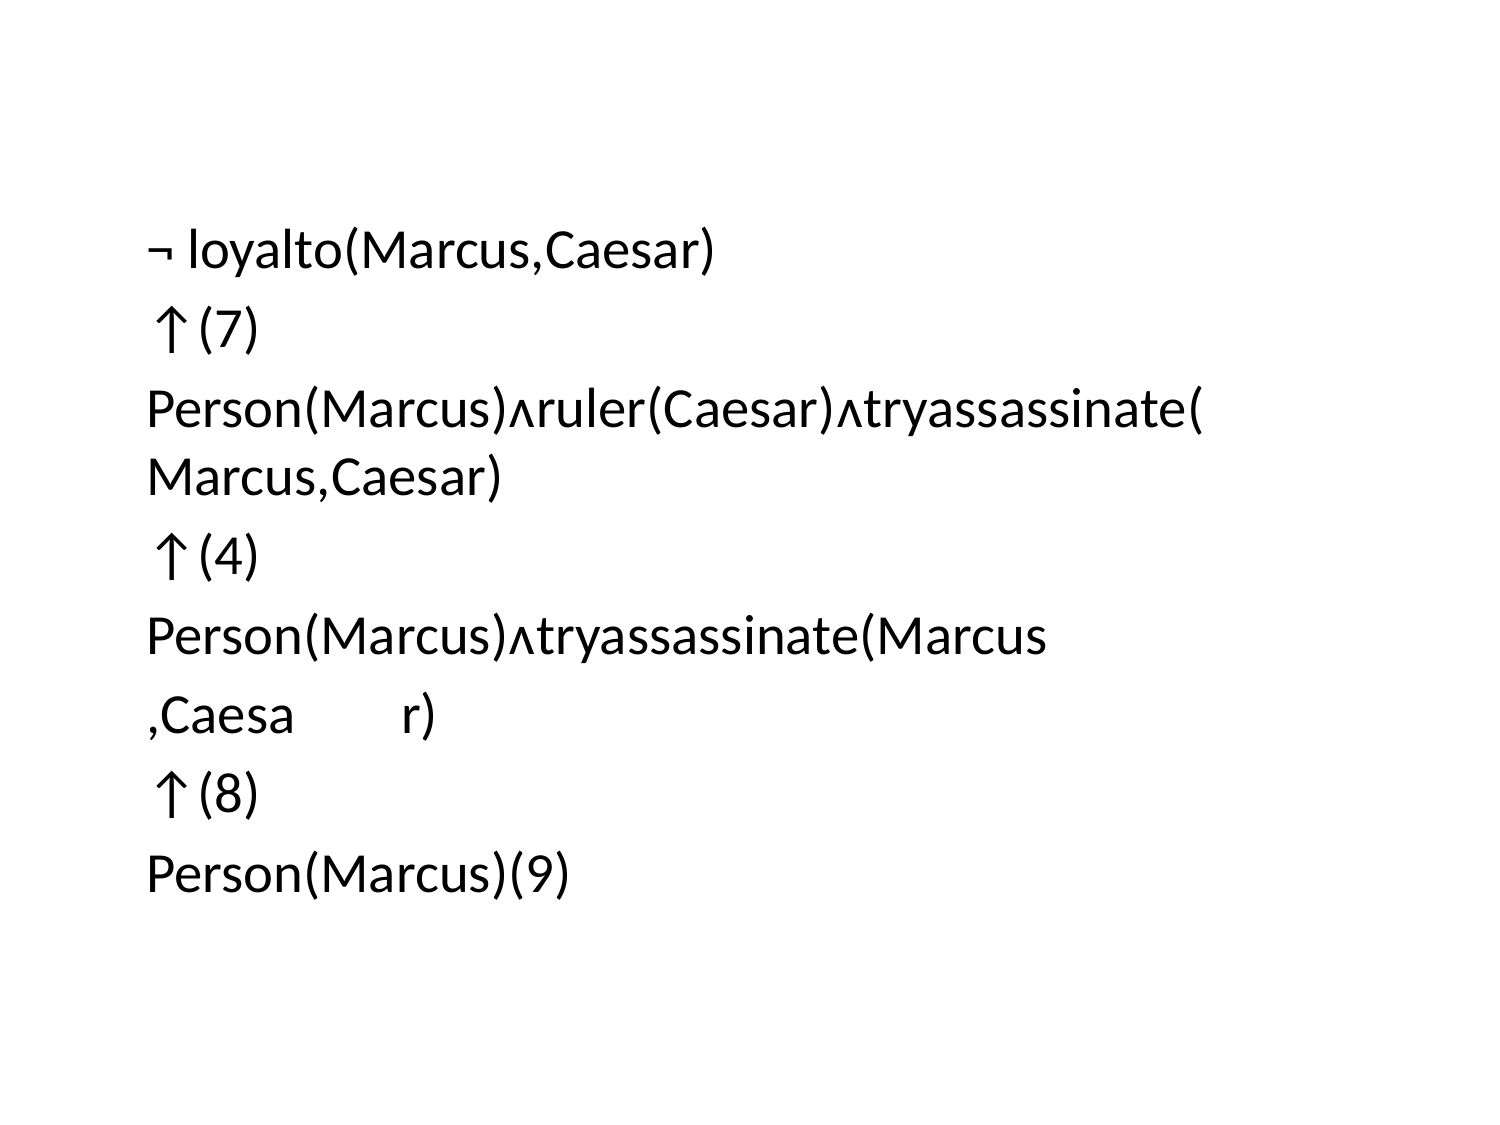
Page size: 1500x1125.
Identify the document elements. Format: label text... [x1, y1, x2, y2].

list ¬ loyalto(Marcus,Caesar) ↑(7) Person(Marcus)ᴧruler(Caesar)ᴧtryassassinate( Marcus,Caesar) ↑(4) Person(Marcus)ᴧtryassassinate(Marcus ,Caesa r) ↑(8) Person(Marcus)(9) [75, 125, 1425, 913]
